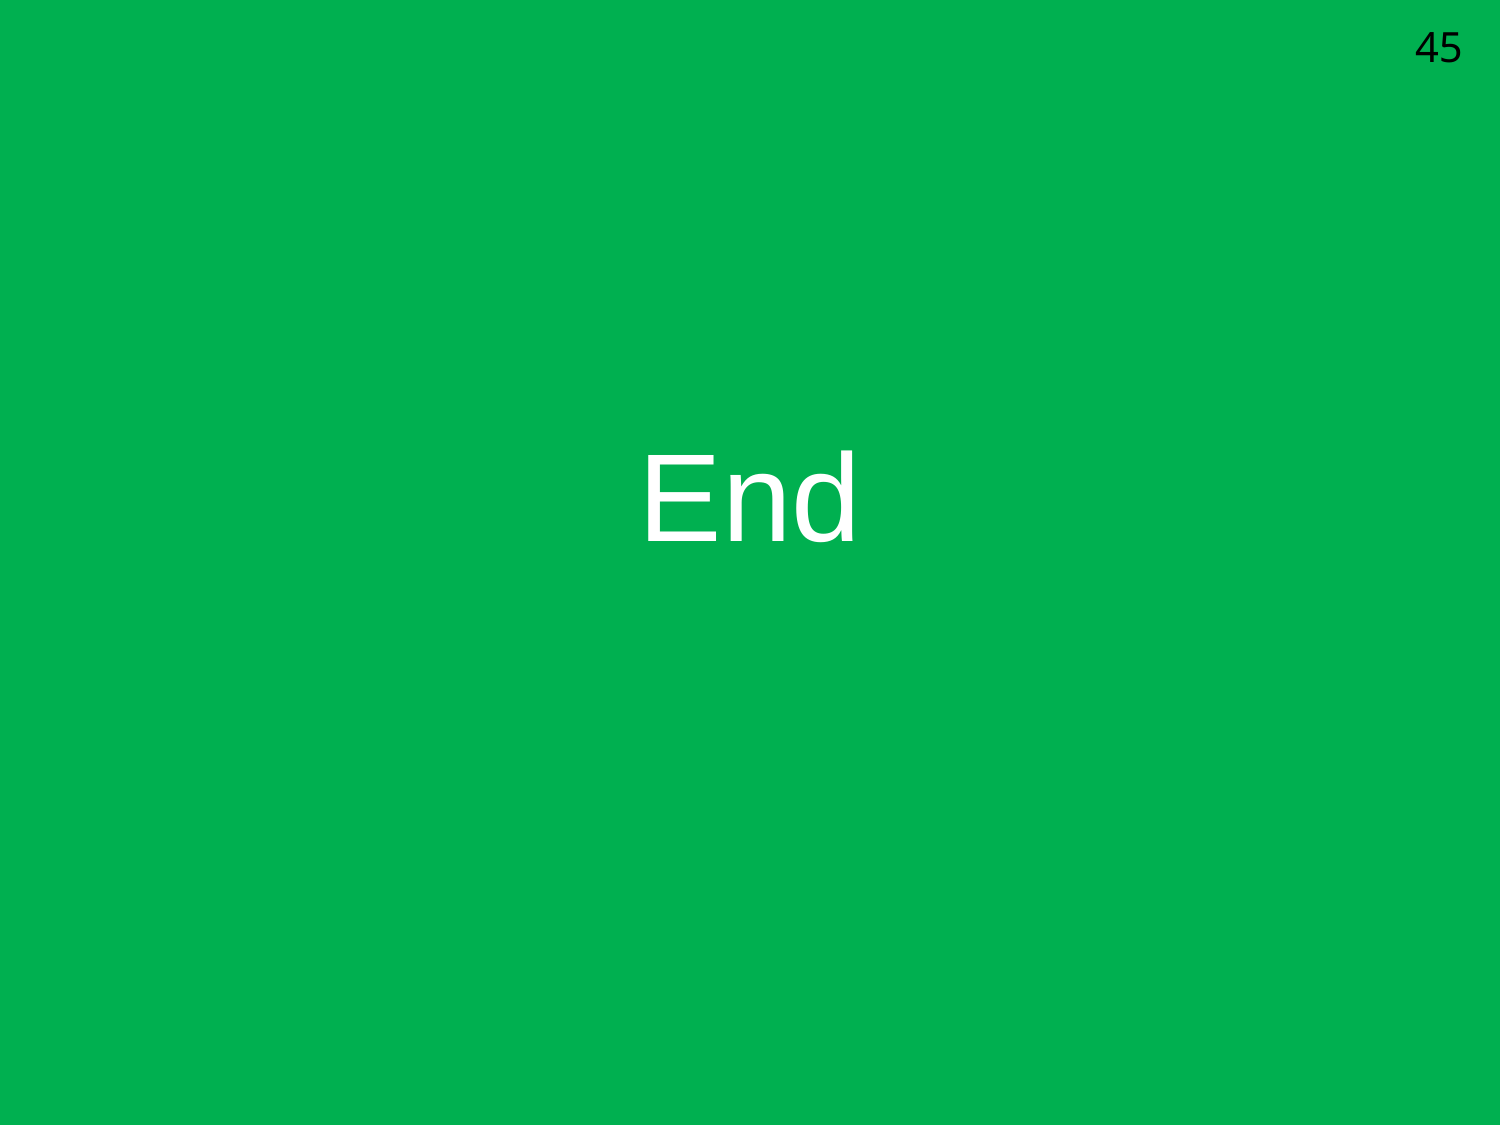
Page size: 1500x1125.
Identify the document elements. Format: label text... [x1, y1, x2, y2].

title End [112, 184, 1388, 576]
slide_number 45 [1332, 19, 1478, 80]
